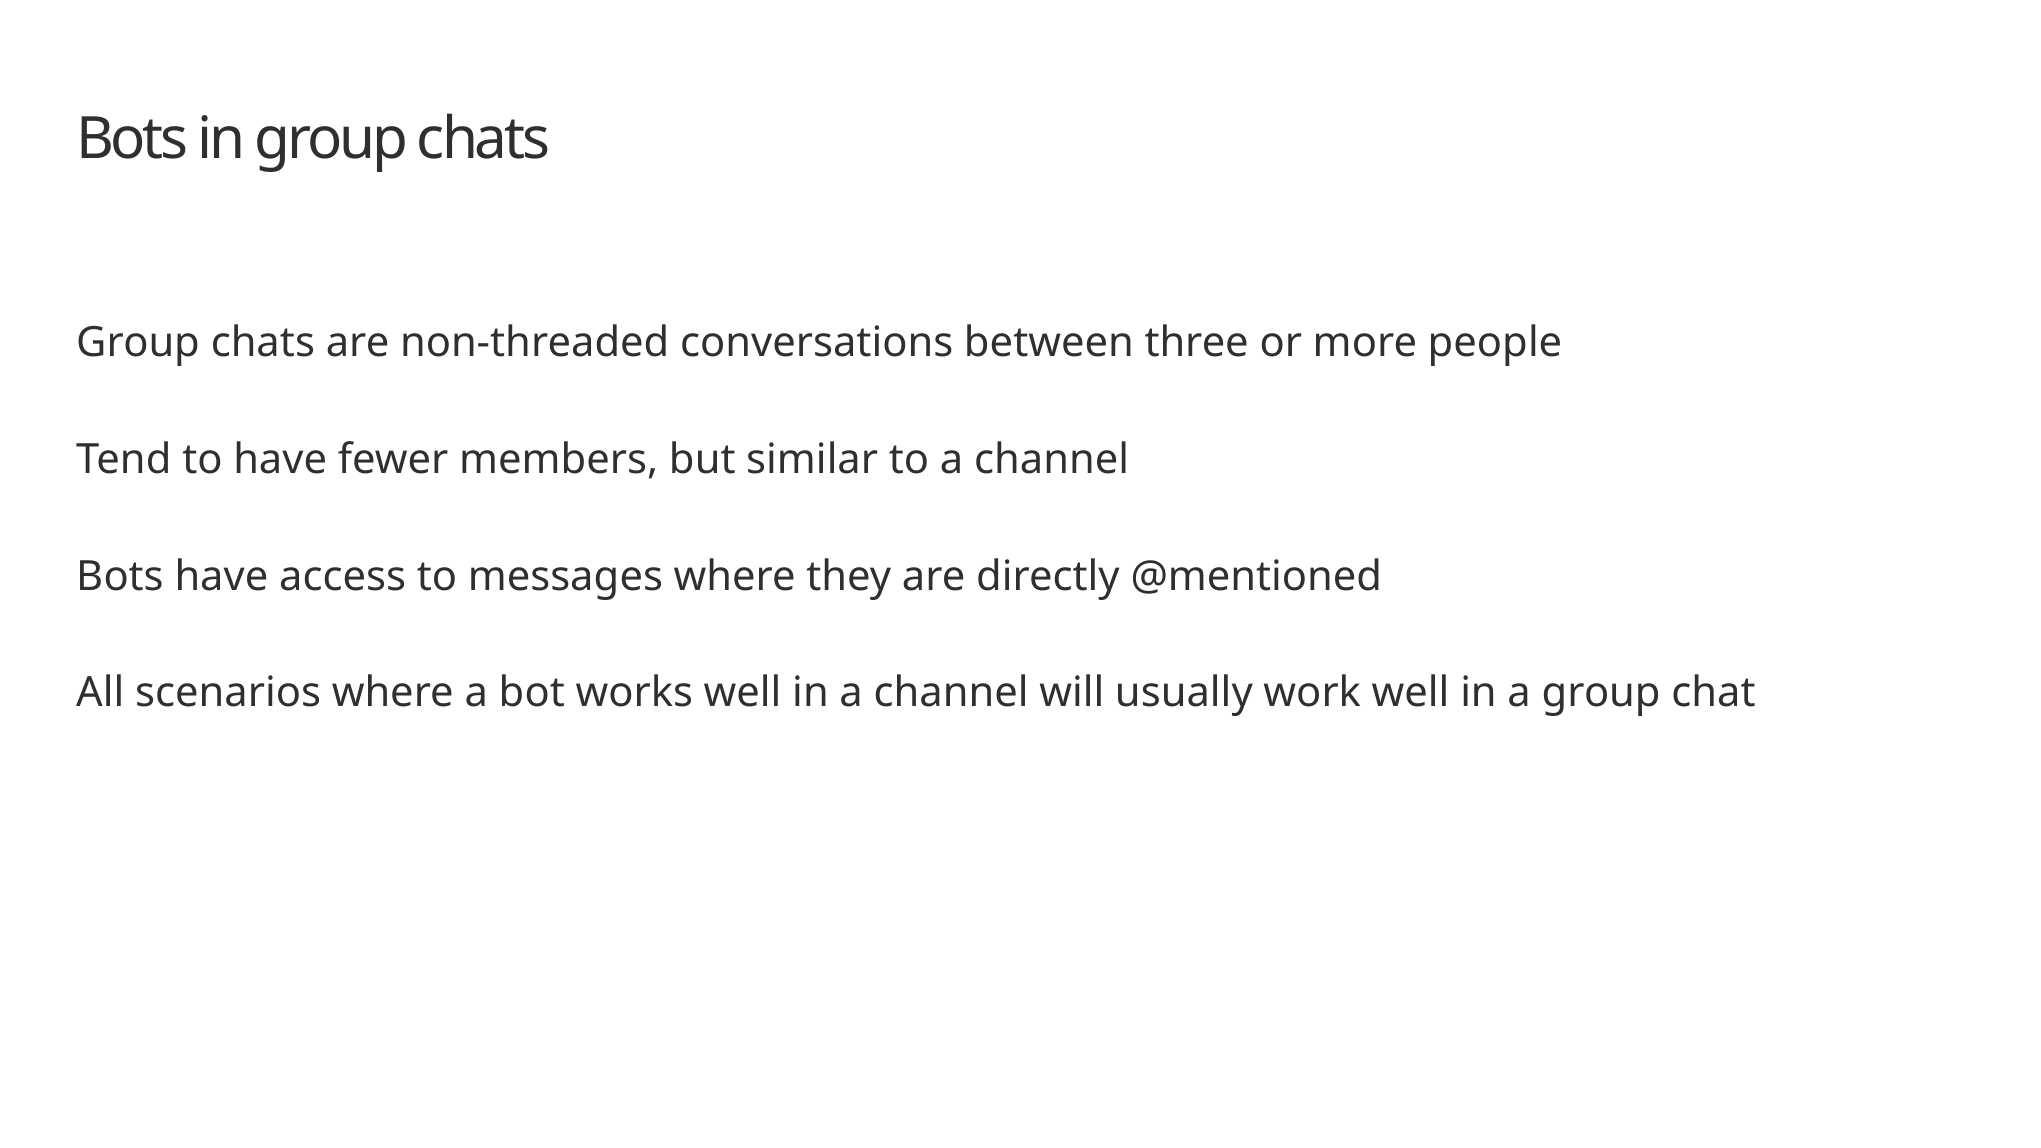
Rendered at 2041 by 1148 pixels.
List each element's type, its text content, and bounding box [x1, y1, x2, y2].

title Bots in group chats [76, 103, 1969, 172]
list Group chats are non-threaded conversations between three or more people Tend to have fewer members, but similar to a channel Bots have access to messages where they are directly @mentioned All scenarios where a bot works well in a channel will usually work well in a group chat [76, 314, 1969, 729]
